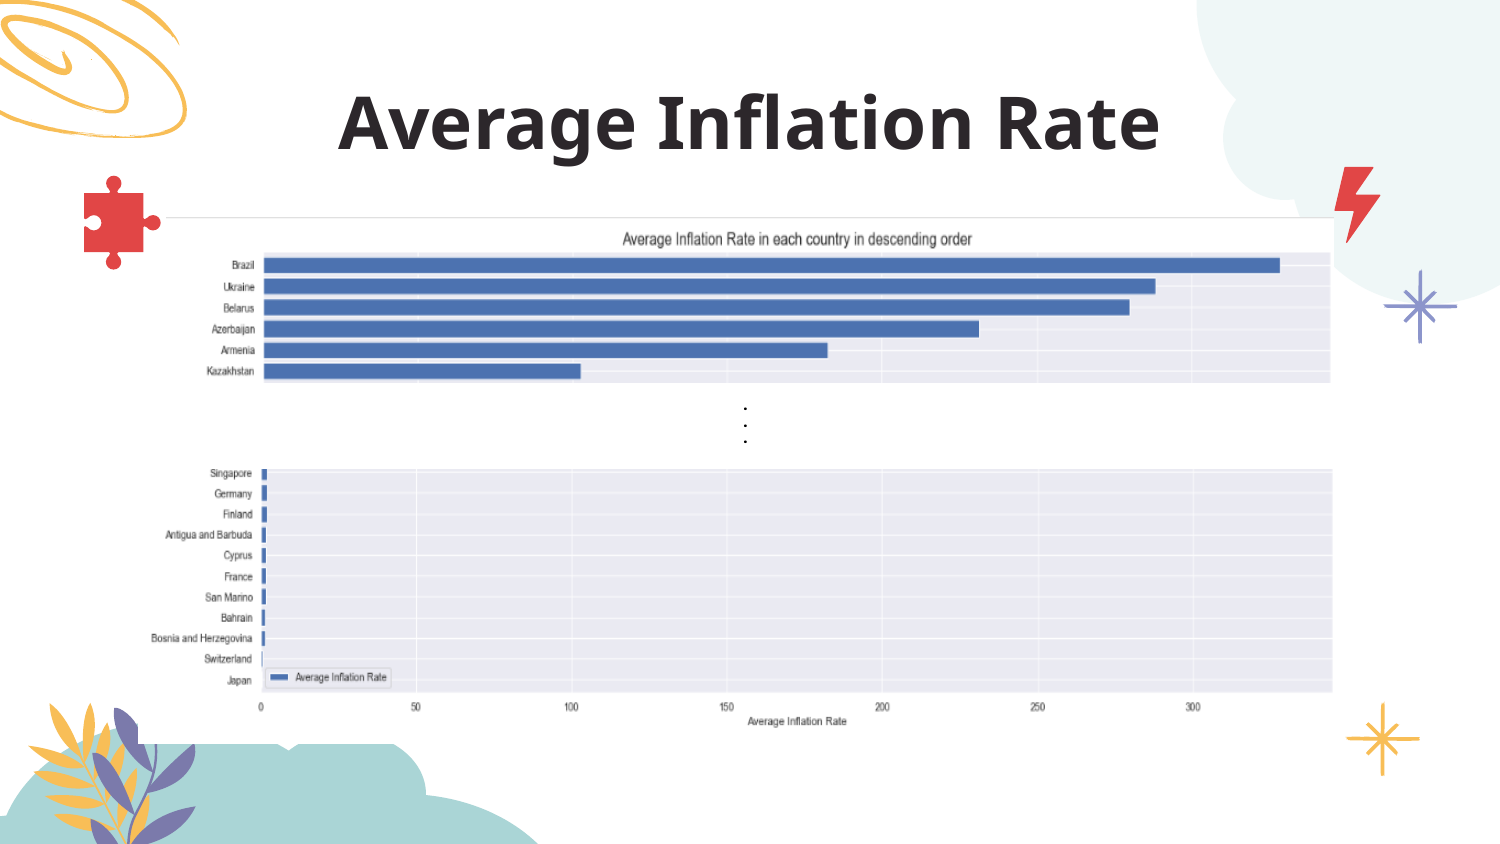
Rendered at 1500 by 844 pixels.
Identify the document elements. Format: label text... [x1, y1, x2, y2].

title Average Inflation Rate [118, 72, 1382, 167]
picture [137, 468, 1335, 756]
text_box . . . [727, 391, 778, 467]
picture [165, 217, 1335, 383]
